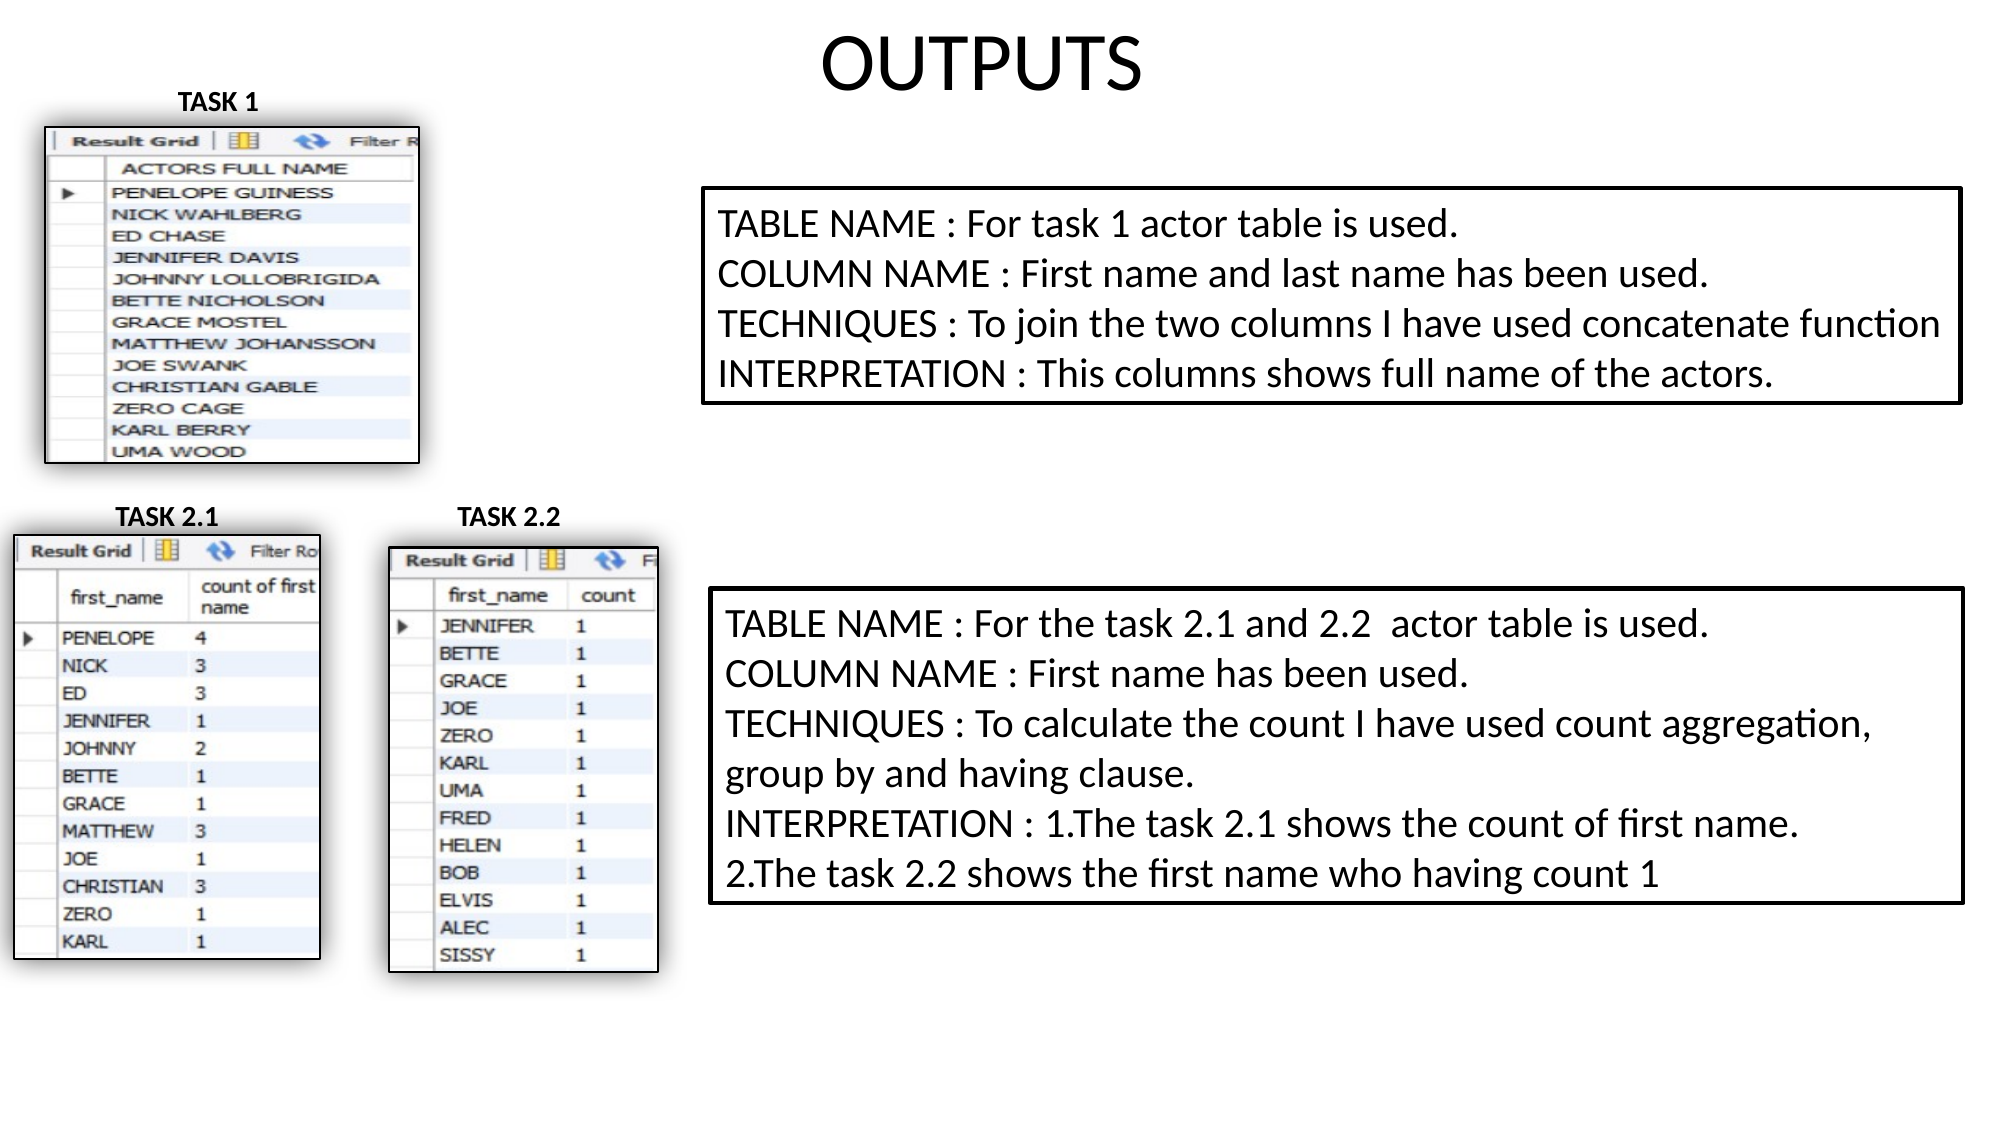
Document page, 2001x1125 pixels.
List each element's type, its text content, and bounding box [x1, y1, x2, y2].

text_box TASK 1 [130, 74, 306, 125]
text_box TABLE NAME : For task 1 actor table is used. COLUMN NAME : First name and last name has been used. TECHNIQUES : To join the two columns I have used concatenate function INTERPRETATION : This columns shows full name of the actors. [702, 188, 1961, 403]
text_box OUTPUTS [0, 0, 1983, 115]
text_box TASK 2.1 [41, 490, 293, 536]
text_box TASK 2.2 [431, 490, 587, 541]
picture [45, 127, 418, 462]
picture [14, 536, 320, 959]
picture [389, 548, 658, 971]
text_box TABLE NAME : For the task 2.1 and 2.2 actor table is used. COLUMN NAME : First name has been used. TECHNIQUES : To calculate the count I have used count aggregation, group by and having clause. INTERPRETATION : 1.The task 2.1 shows the count of first name. 2.The task 2.2 shows the first name who having count 1 [710, 588, 1964, 904]
